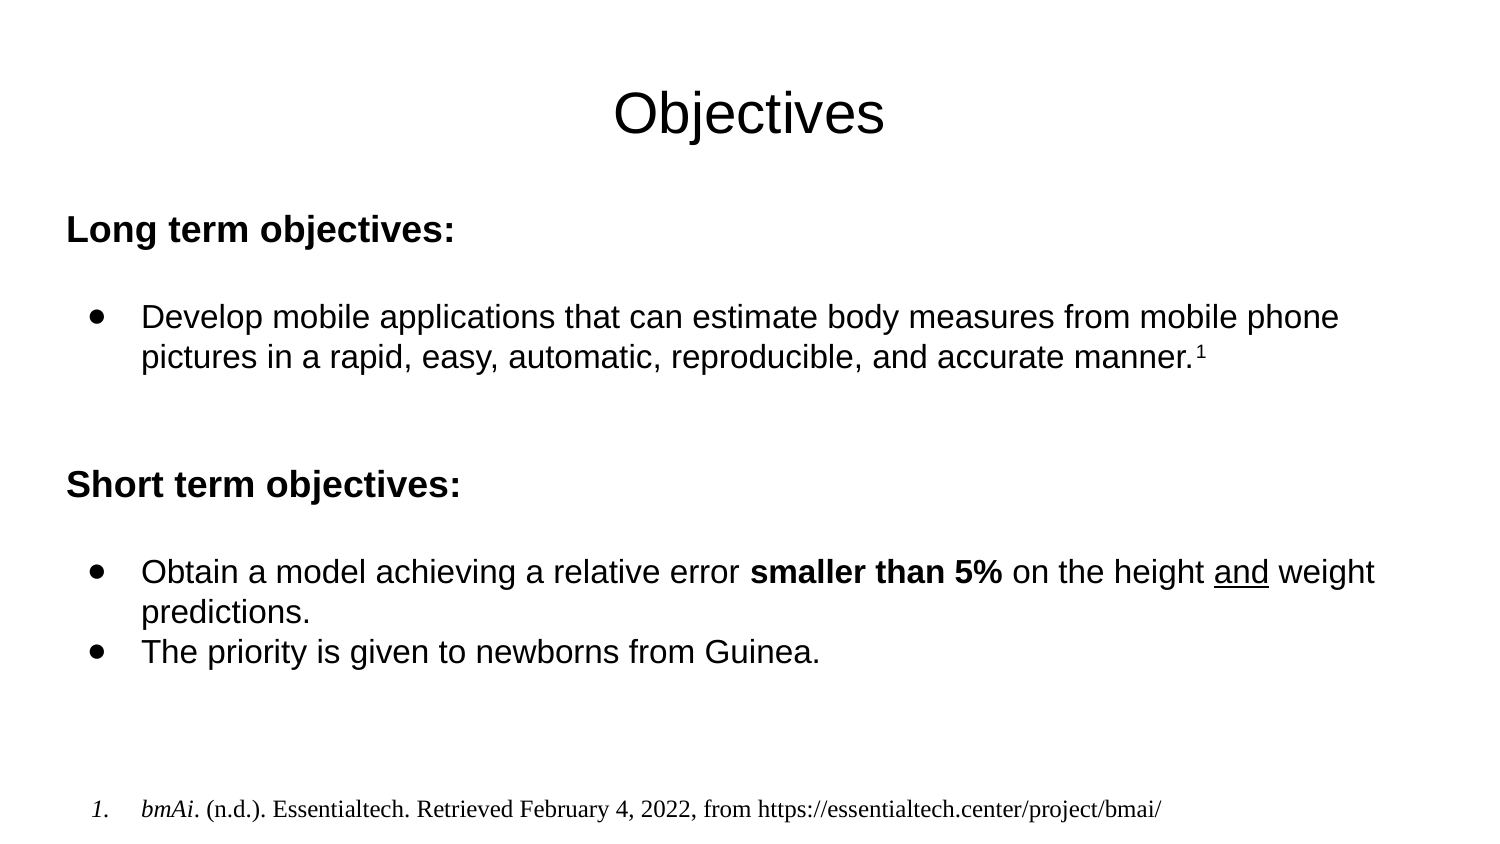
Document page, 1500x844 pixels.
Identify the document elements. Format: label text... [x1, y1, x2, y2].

text_box Short term objectives: Obtain a model achieving a relative error smaller than 5% on the height and weight predictions. The priority is given to newborns from Guinea. [51, 445, 1449, 686]
title Objectives [51, 60, 1449, 155]
text_box Long term objectives: Develop mobile applications that can estimate body measures from mobile phone pictures in a rapid, easy, automatic, reproducible, and accurate manner.1 [51, 190, 1449, 391]
text_box bmAi. (n.d.). Essentialtech. Retrieved February 4, 2022, from https://essentialtech.center/project/bmai/ [51, 747, 1364, 838]
